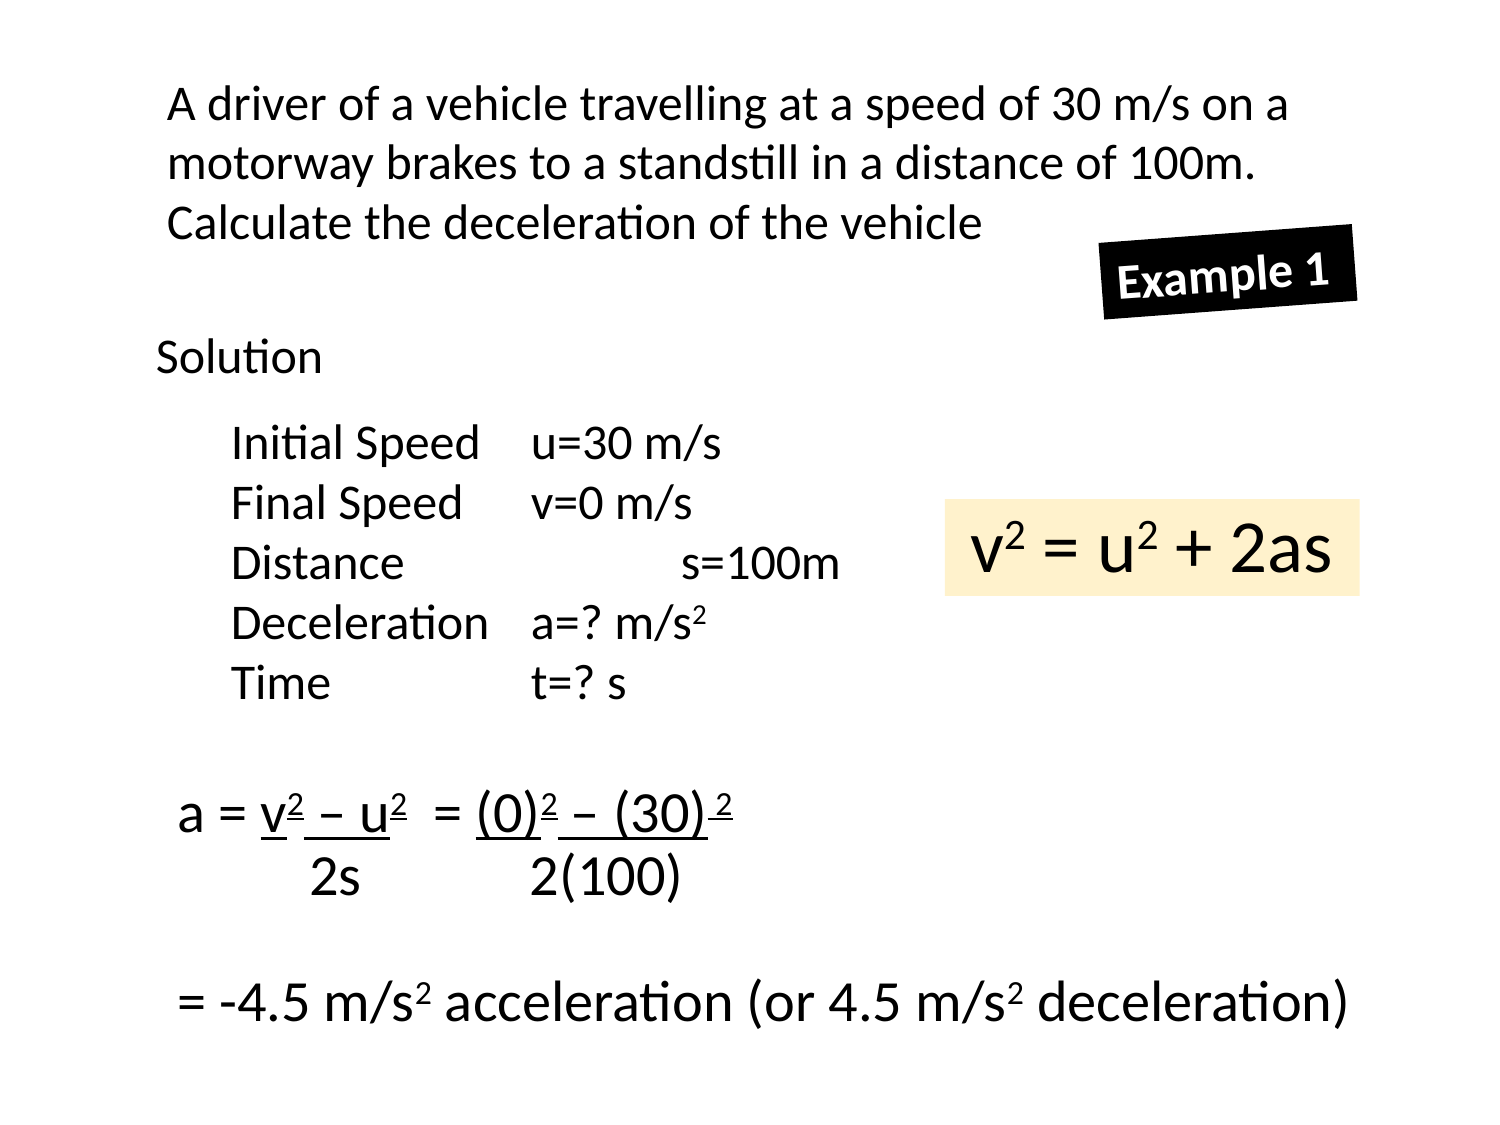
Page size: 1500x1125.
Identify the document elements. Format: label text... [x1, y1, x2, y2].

text_box Solution Initial Speed u=30 m/s Final Speed v=0 m/s Distance s=100m Deceleration a=? m/s2 Time t=? s [141, 315, 931, 717]
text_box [944, 498, 1360, 598]
text_box A driver of a vehicle travelling at a speed of 30 m/s on a motorway brakes to a standstill in a distance of 100m. Calculate the deceleration of the vehicle [152, 62, 1326, 258]
text_box a = v2 – u2 = (0)2 – (30) 2 2s 2(100) = -4.5 m/s2 acceleration (or 4.5 m/s2 deceleration) [162, 775, 1397, 1042]
text_box Example 1 [1098, 224, 1358, 320]
